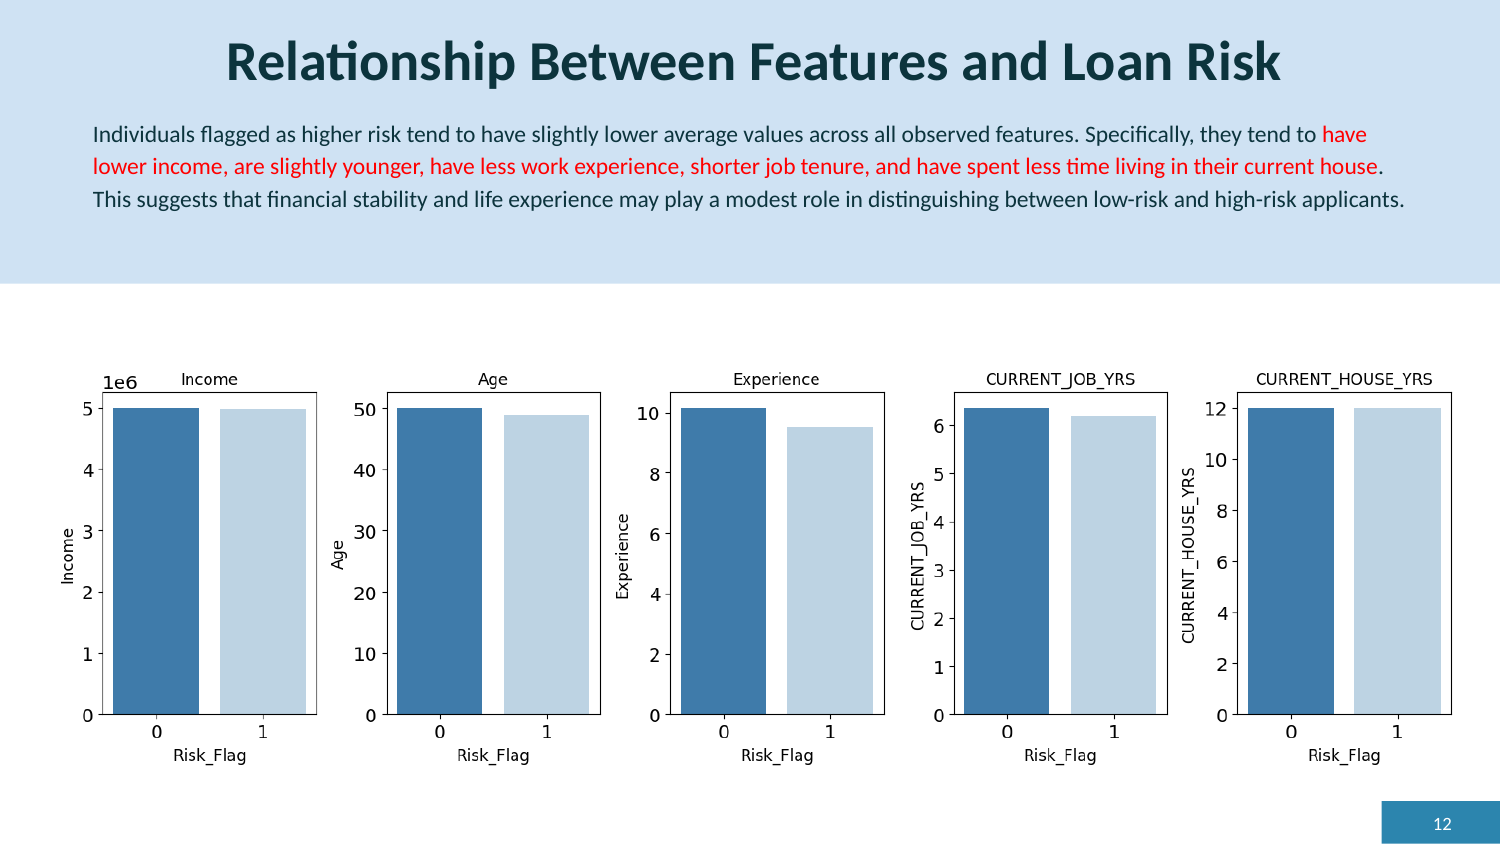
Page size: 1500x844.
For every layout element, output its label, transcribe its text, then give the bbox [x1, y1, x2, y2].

list Individuals flagged as higher risk tend to have slightly lower average values across all observed features. Specifically, they tend to have lower income, are slightly younger, have less work experience, shorter job tenure, and have spent less time living in their current house. This suggests that financial stability and life experience may play a modest role in distinguishing between low-risk and high-risk applicants. [81, 108, 1419, 252]
text_box [0, 0, 1500, 284]
slide_number ‹#› [1417, 809, 1464, 836]
title Relationship Between Features and Loan Risk [45, 15, 1464, 109]
picture [49, 362, 1460, 774]
